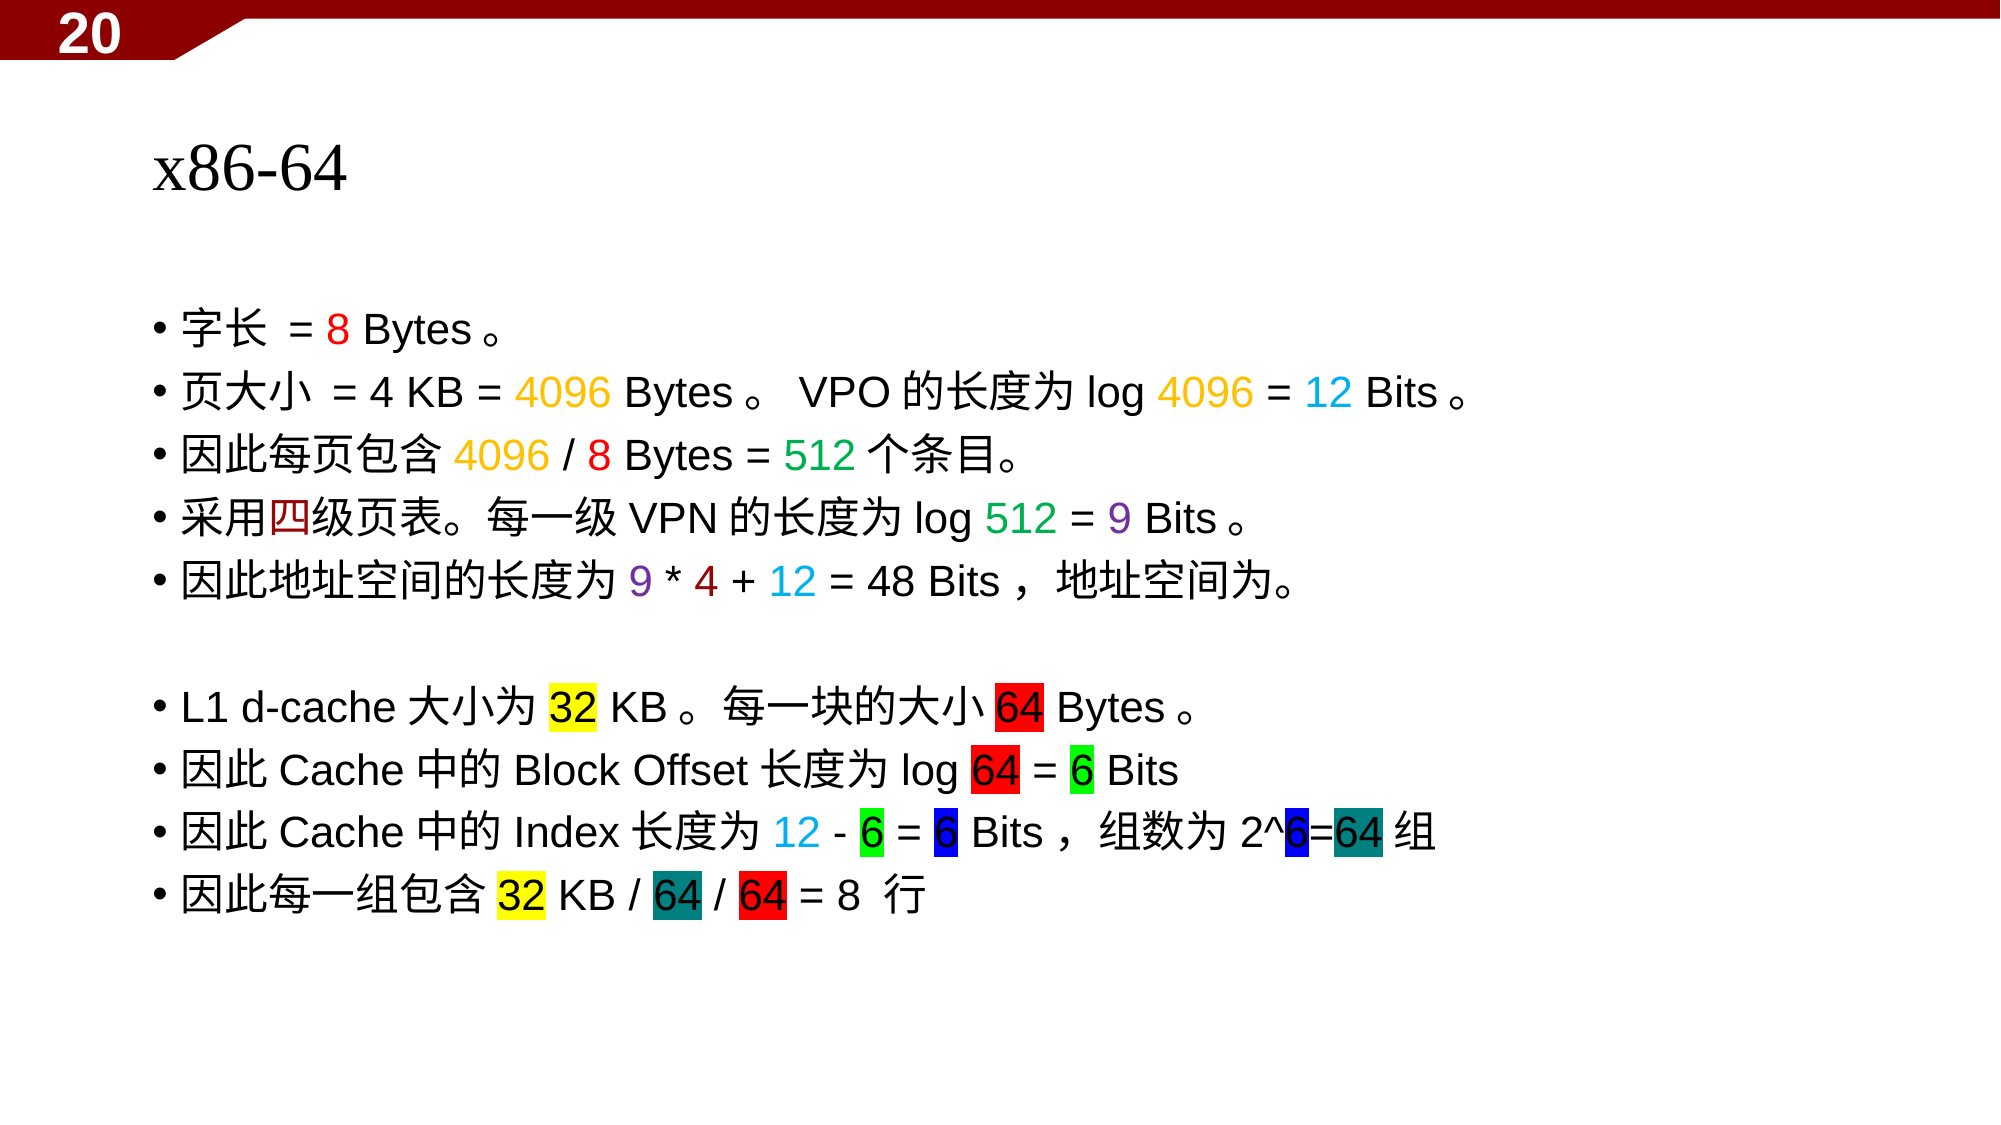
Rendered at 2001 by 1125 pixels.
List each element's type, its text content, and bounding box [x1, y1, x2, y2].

slide_number 20 [0, 0, 138, 60]
title x86-64 [137, 59, 1863, 278]
